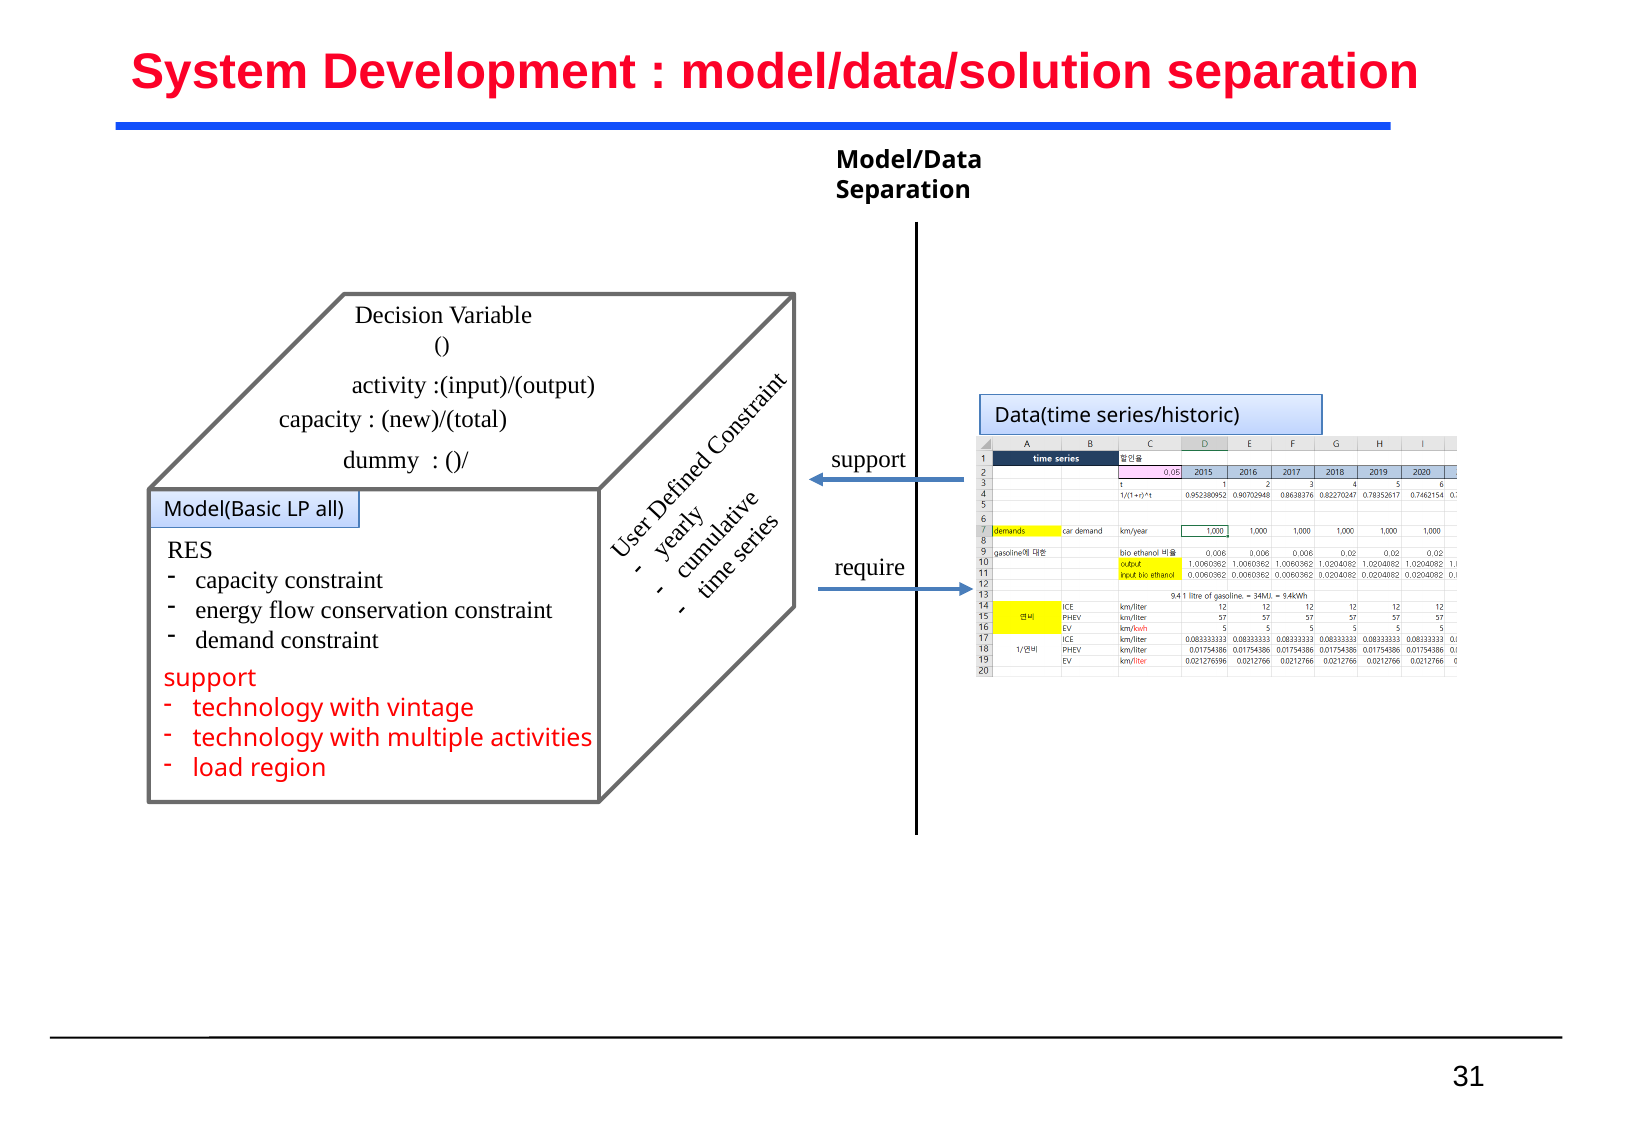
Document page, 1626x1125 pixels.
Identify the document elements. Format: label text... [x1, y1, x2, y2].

text_box require [819, 543, 912, 588]
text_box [148, 290, 800, 803]
text_box Model/Data Separation [821, 135, 998, 211]
slide_number 31 [1162, 1049, 1501, 1101]
title System Development : model/data/solution separation [115, 25, 1510, 120]
picture [976, 435, 1457, 678]
text_box Data(time series/historic) [979, 394, 1322, 434]
text_box support [816, 435, 912, 478]
